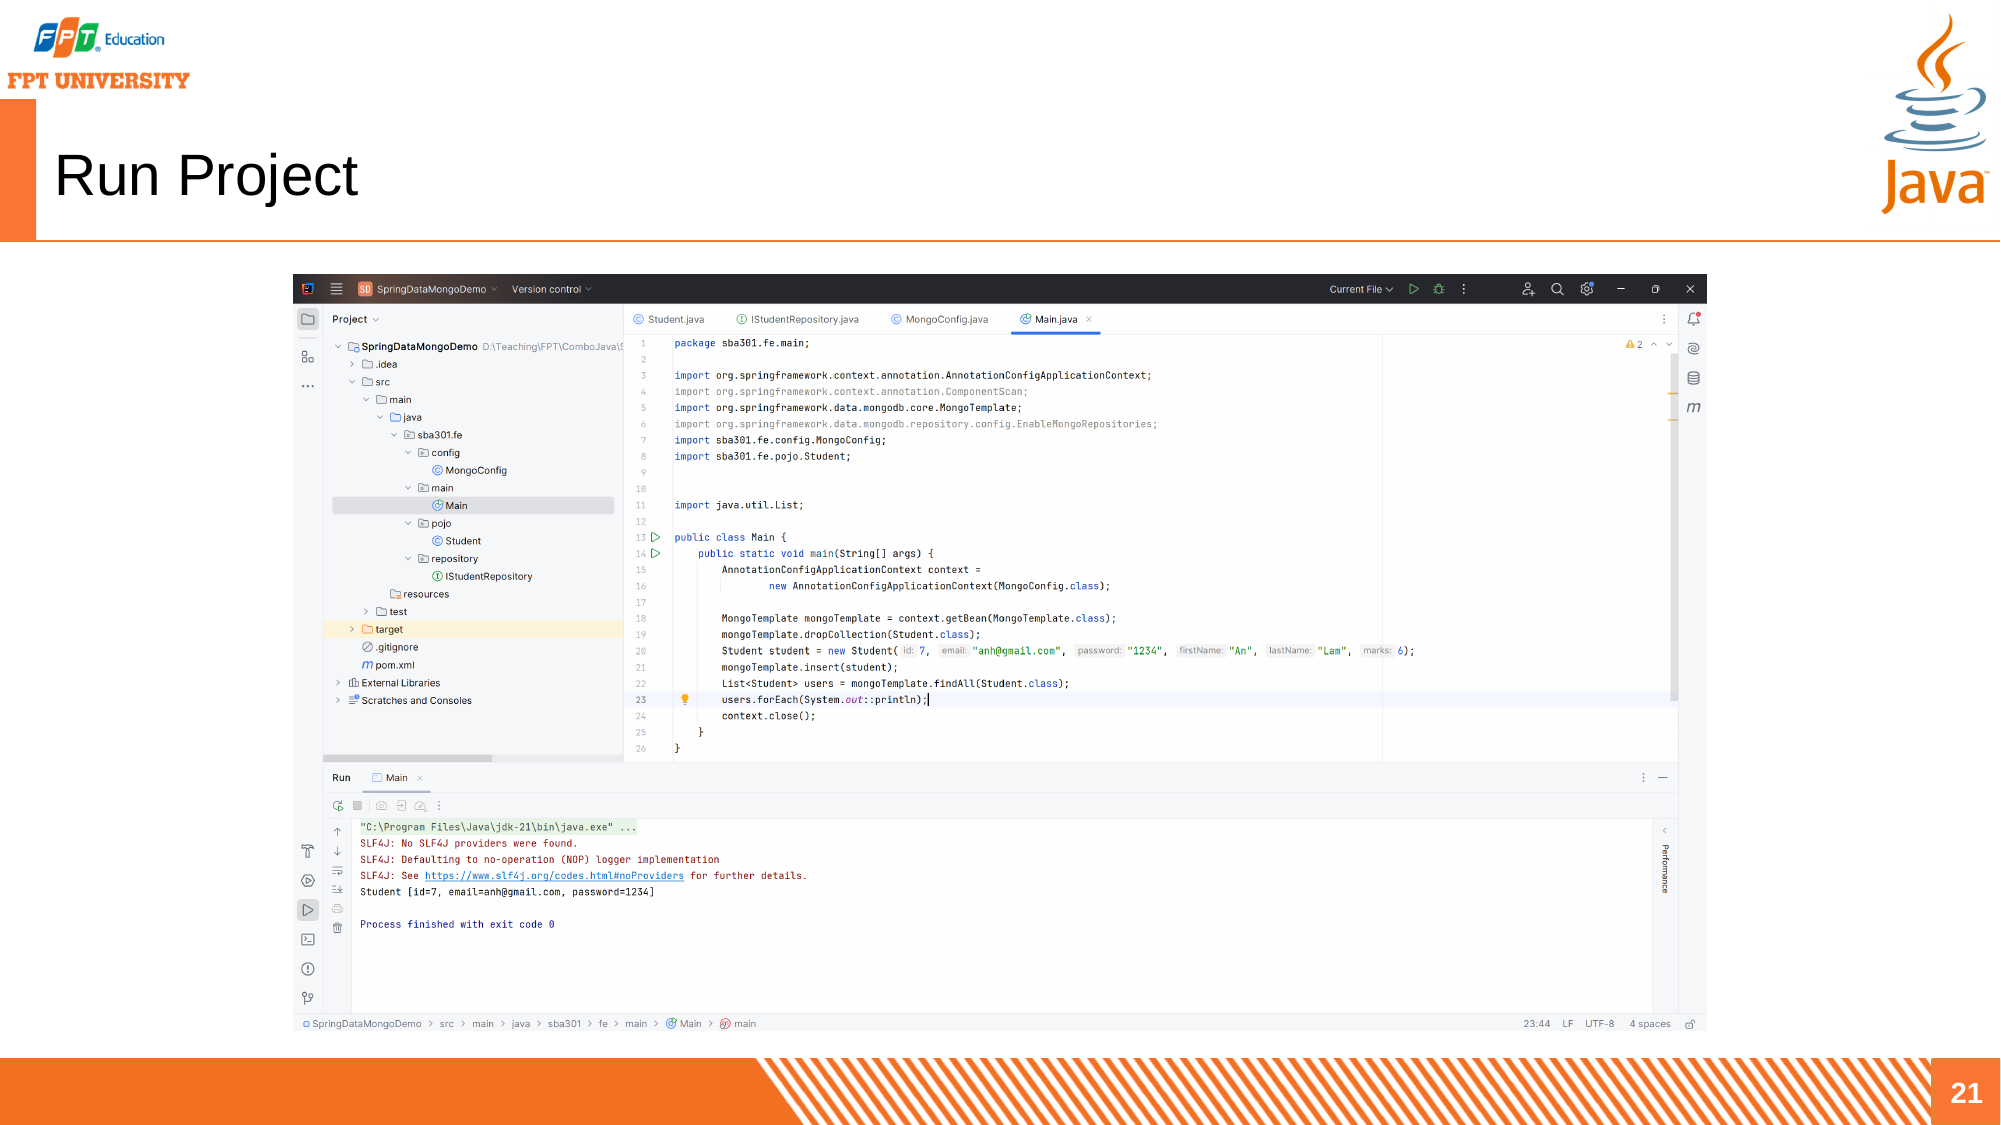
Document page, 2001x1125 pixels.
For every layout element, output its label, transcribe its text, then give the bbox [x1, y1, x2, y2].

picture [1868, 4, 2000, 226]
picture [0, 2, 197, 99]
picture [0, 1058, 1934, 1125]
picture [293, 273, 1707, 1031]
slide_number 21 [1933, 1059, 2000, 1124]
title Run Project [39, 123, 1872, 230]
